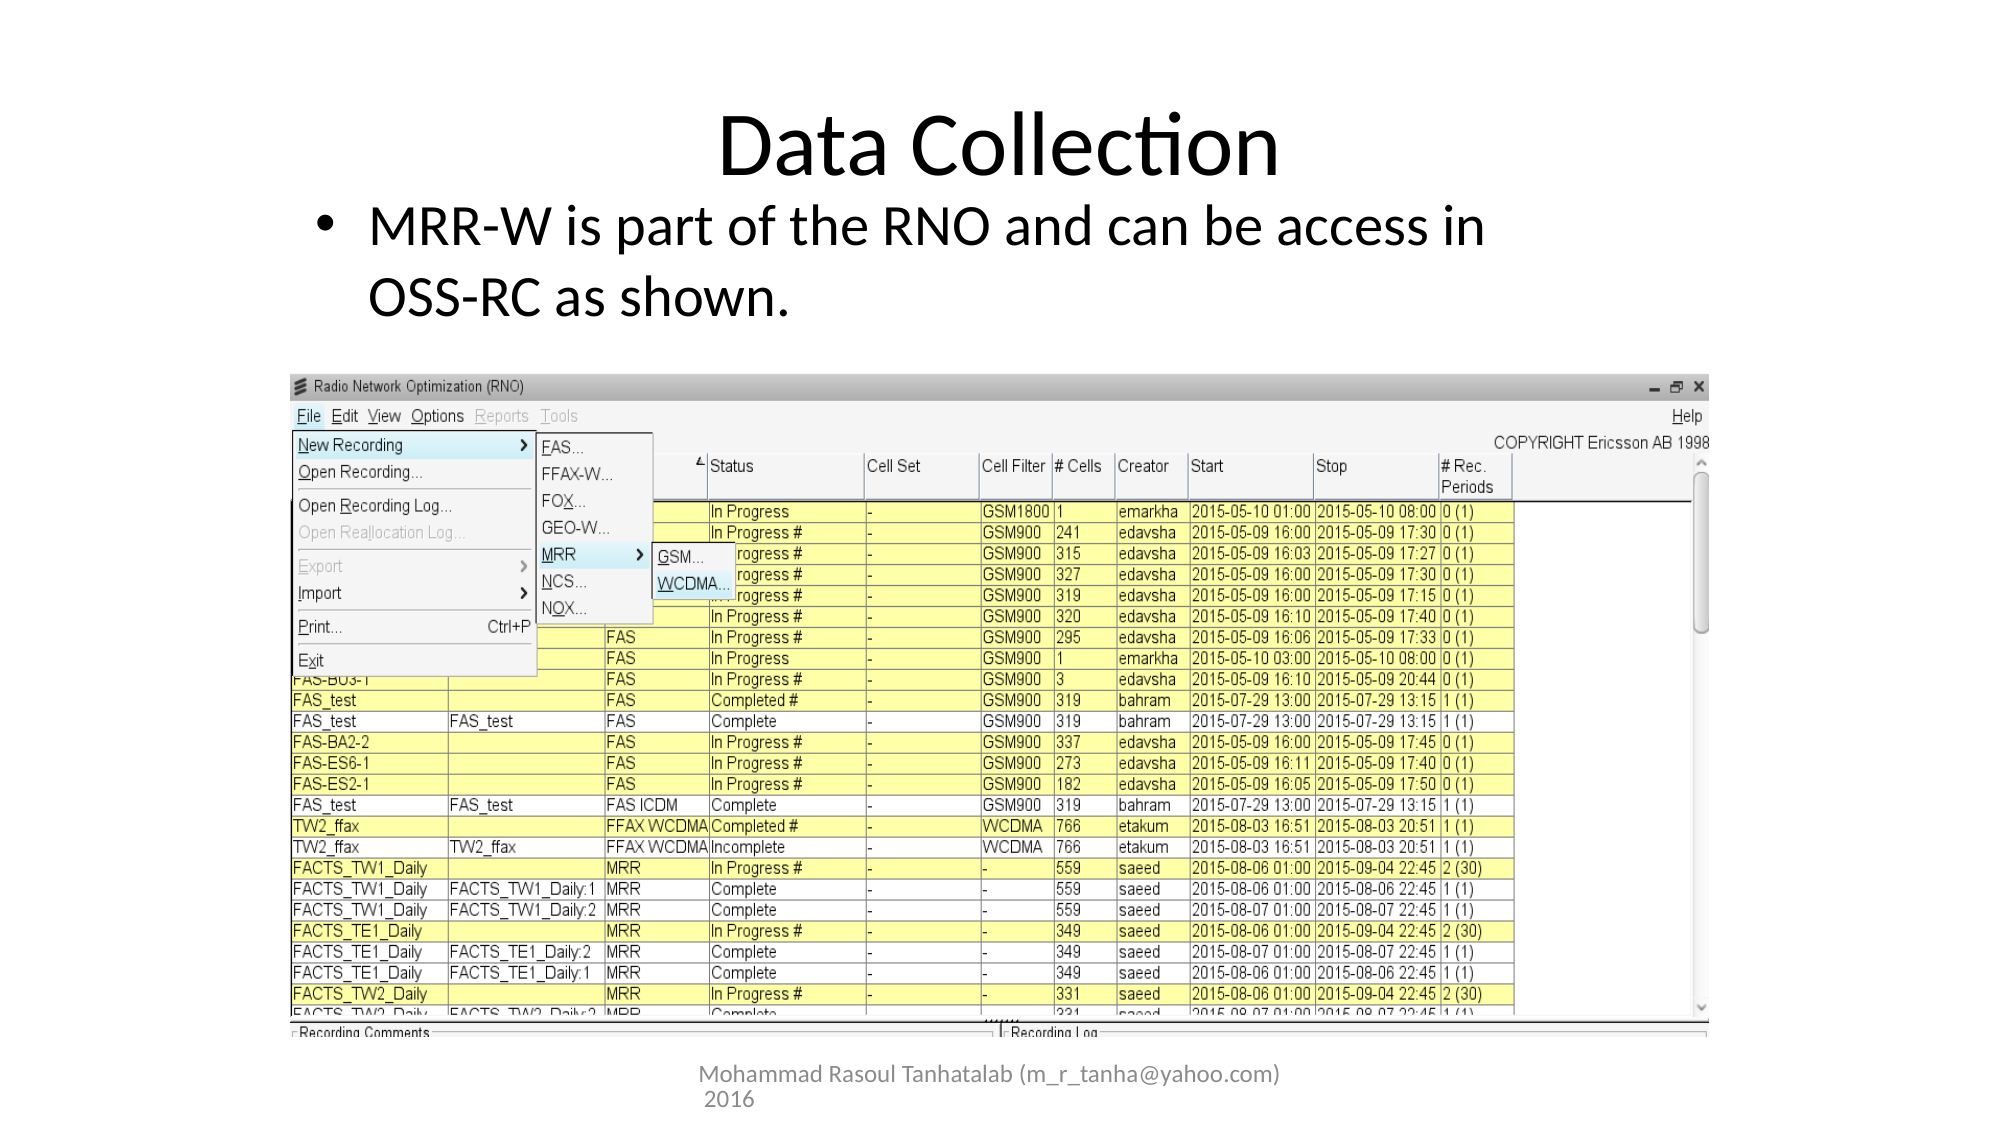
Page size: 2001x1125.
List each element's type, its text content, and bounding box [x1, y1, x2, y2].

list MRR-W is part of the RNO and can be access in OSS-RC as shown. [300, 179, 1623, 337]
footer Mohammad Rasoul Tanhatalab (m_r_tanha@yahoo.com) 2016 [683, 1046, 1317, 1103]
title Data Collection [99, 45, 1900, 233]
picture [290, 373, 1709, 1037]
